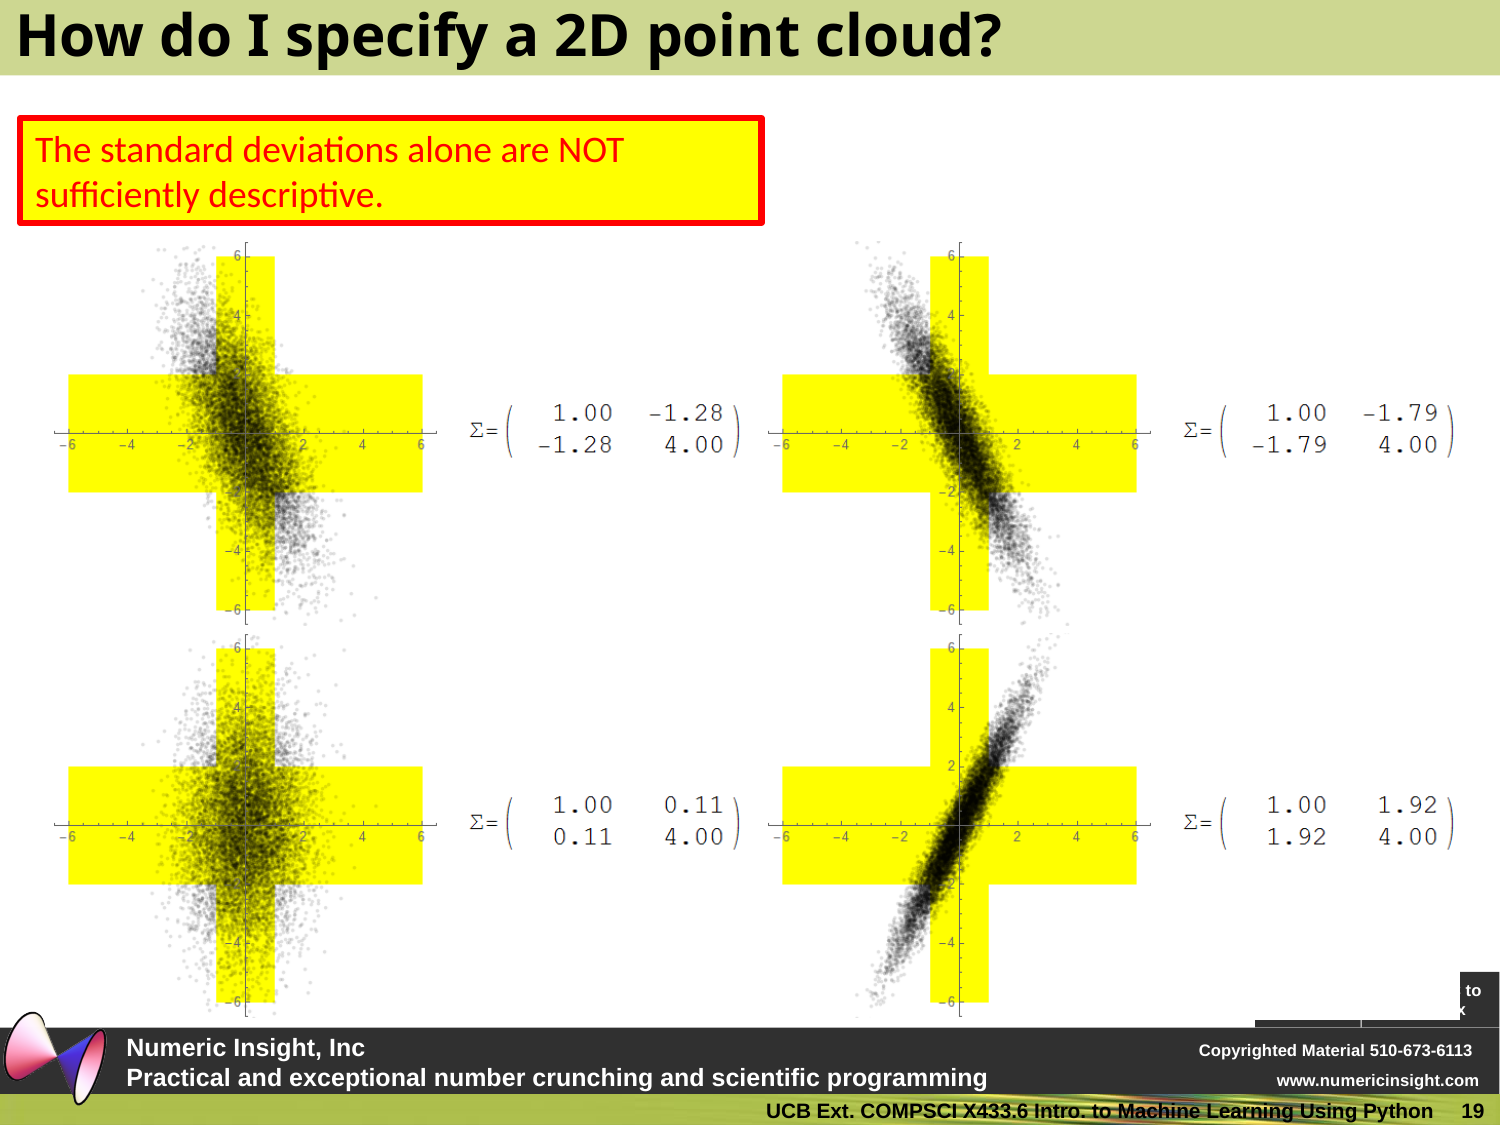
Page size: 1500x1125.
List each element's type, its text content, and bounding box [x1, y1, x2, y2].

text_box The standard deviations alone are NOT sufficiently descriptive. [20, 118, 762, 223]
picture [0, 240, 1500, 1125]
title How do I specify a 2D point cloud? [0, 0, 1500, 76]
picture [767, 240, 1460, 1020]
